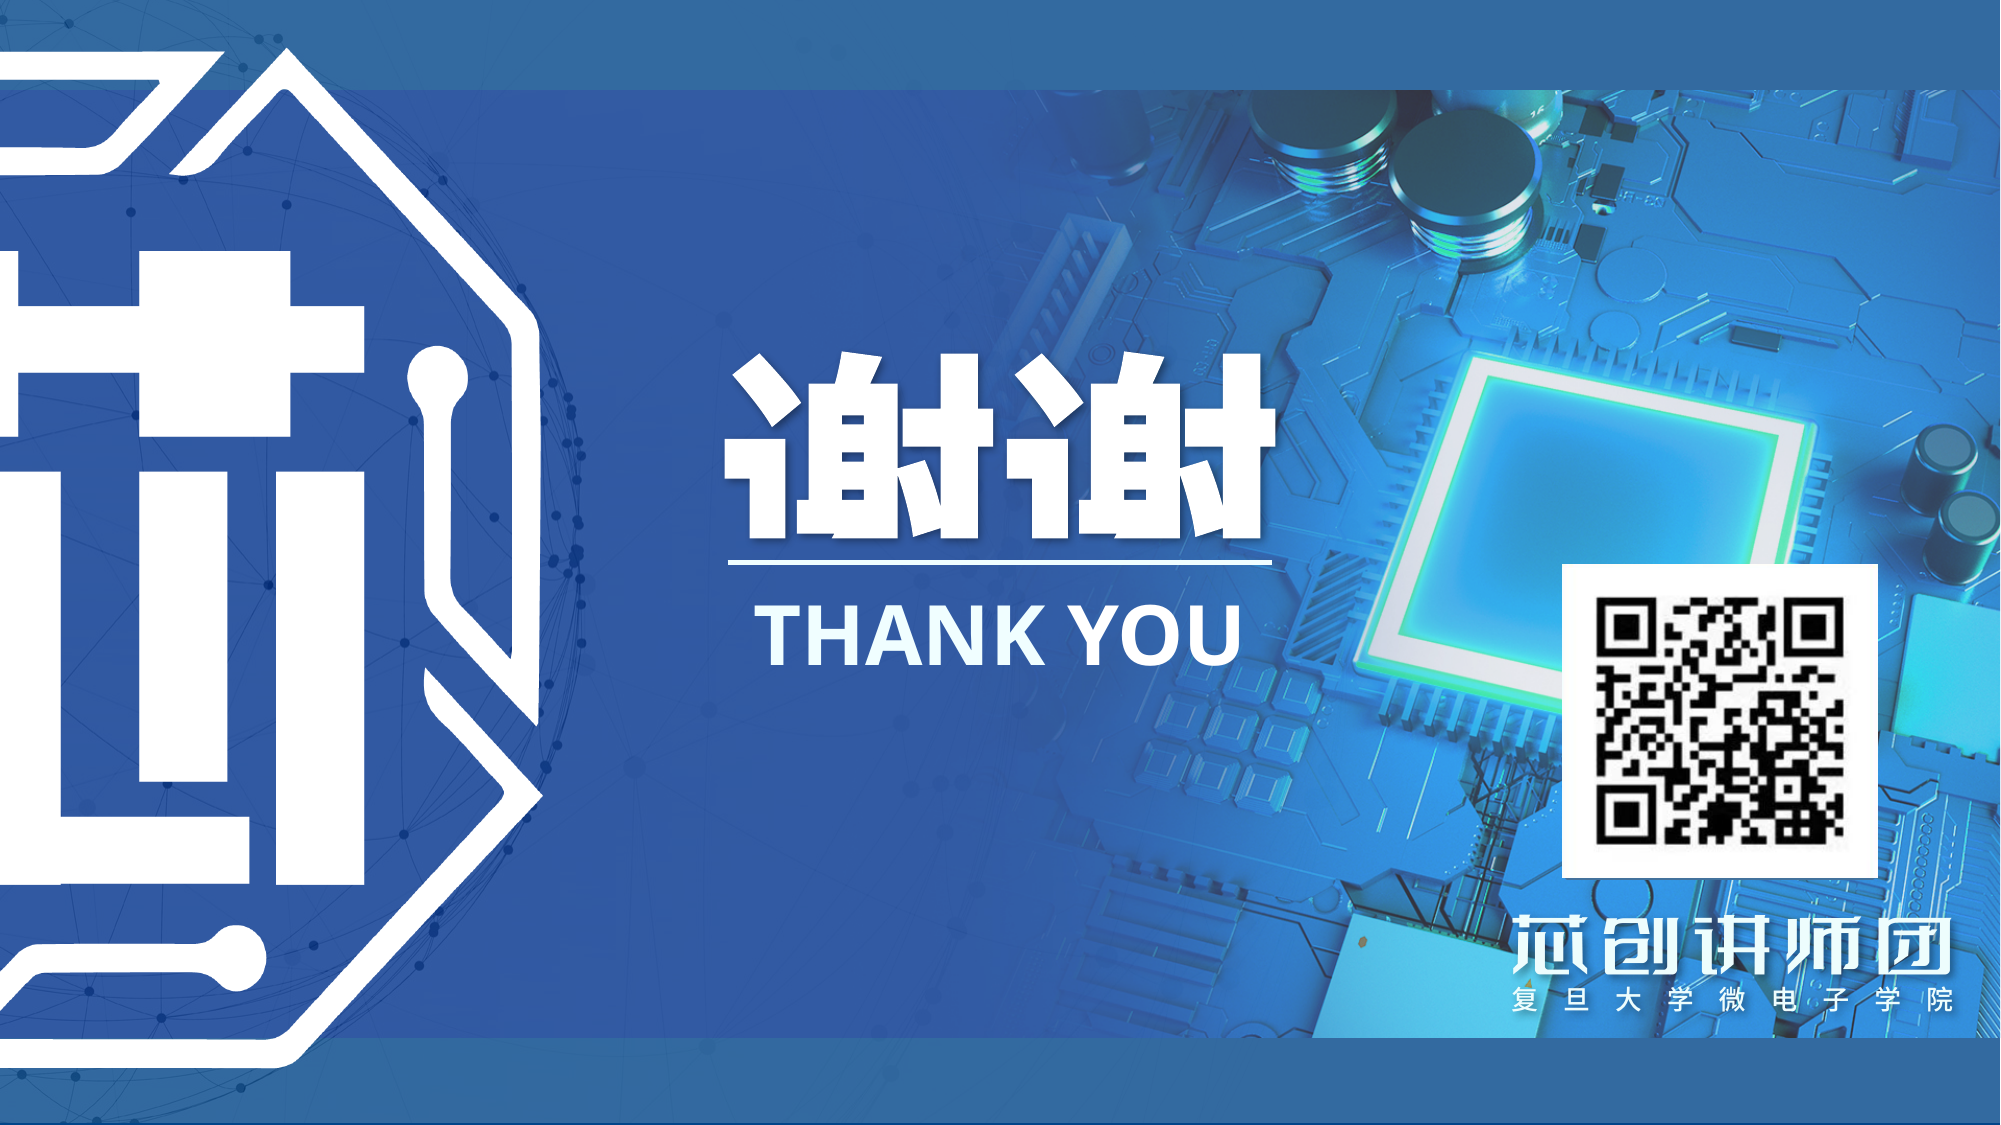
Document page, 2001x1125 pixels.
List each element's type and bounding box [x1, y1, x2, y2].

text_box [724, 351, 1276, 539]
picture [0, 0, 2001, 1125]
text_box [724, 562, 1276, 692]
